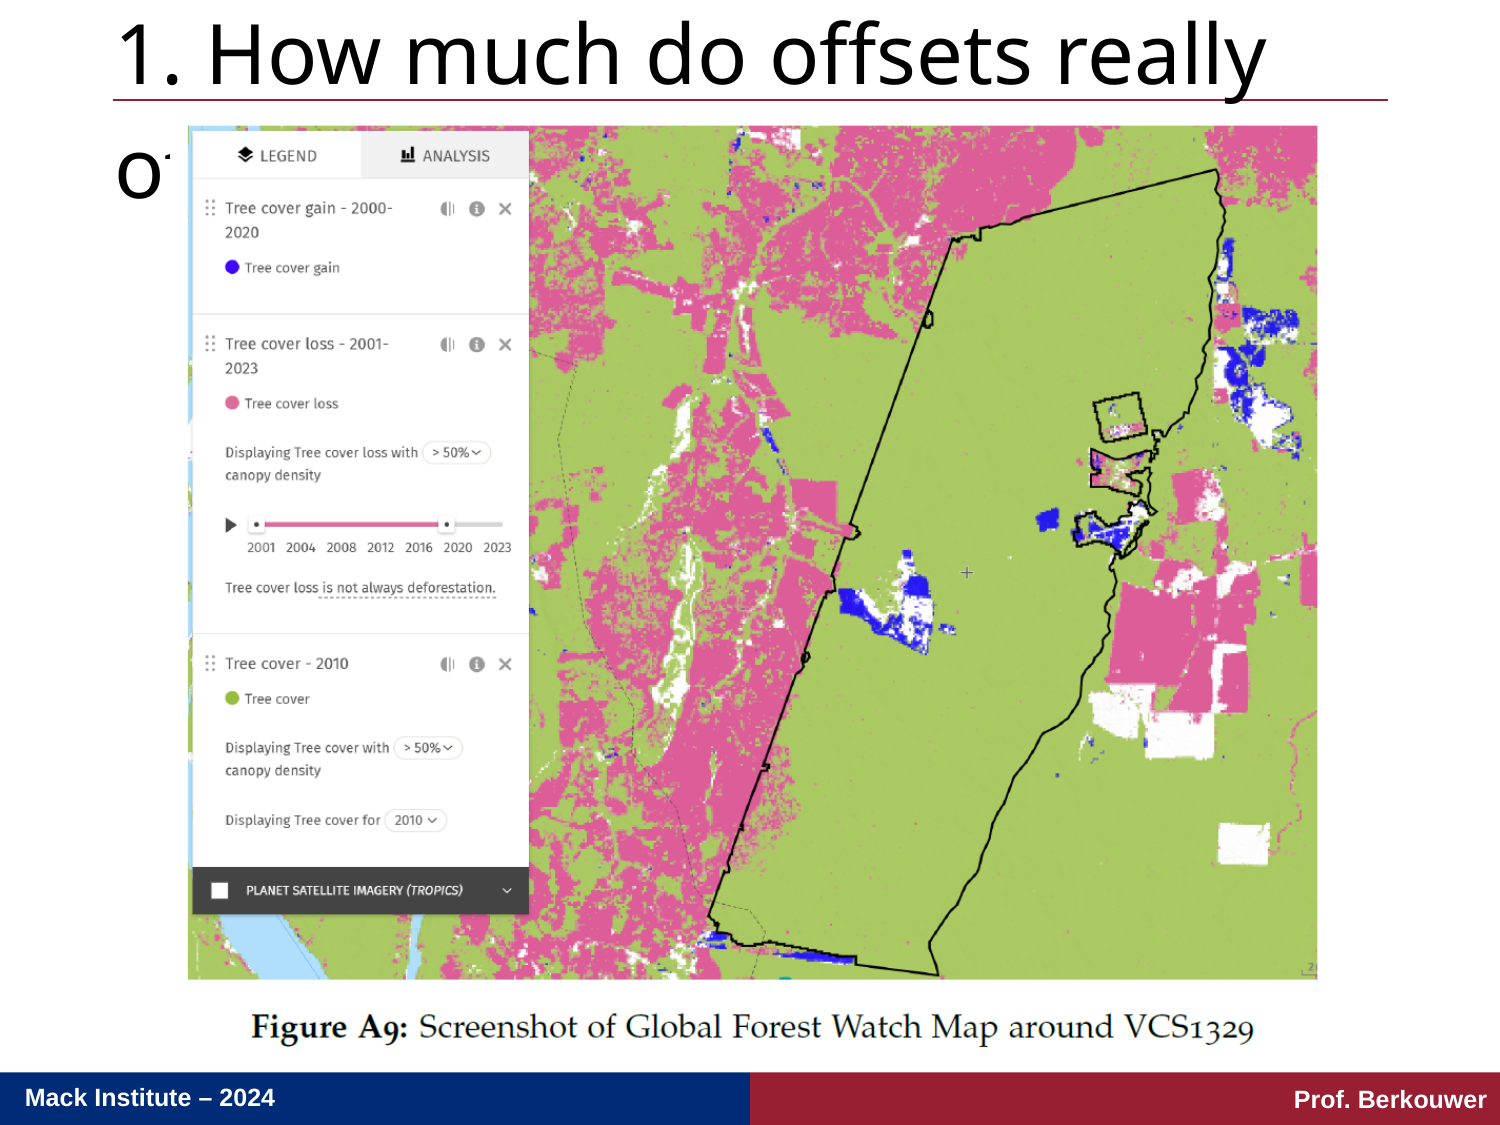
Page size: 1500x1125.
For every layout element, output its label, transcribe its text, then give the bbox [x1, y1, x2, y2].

title 1. How much do offsets really offset? [114, 0, 1390, 113]
picture [170, 112, 1330, 1066]
